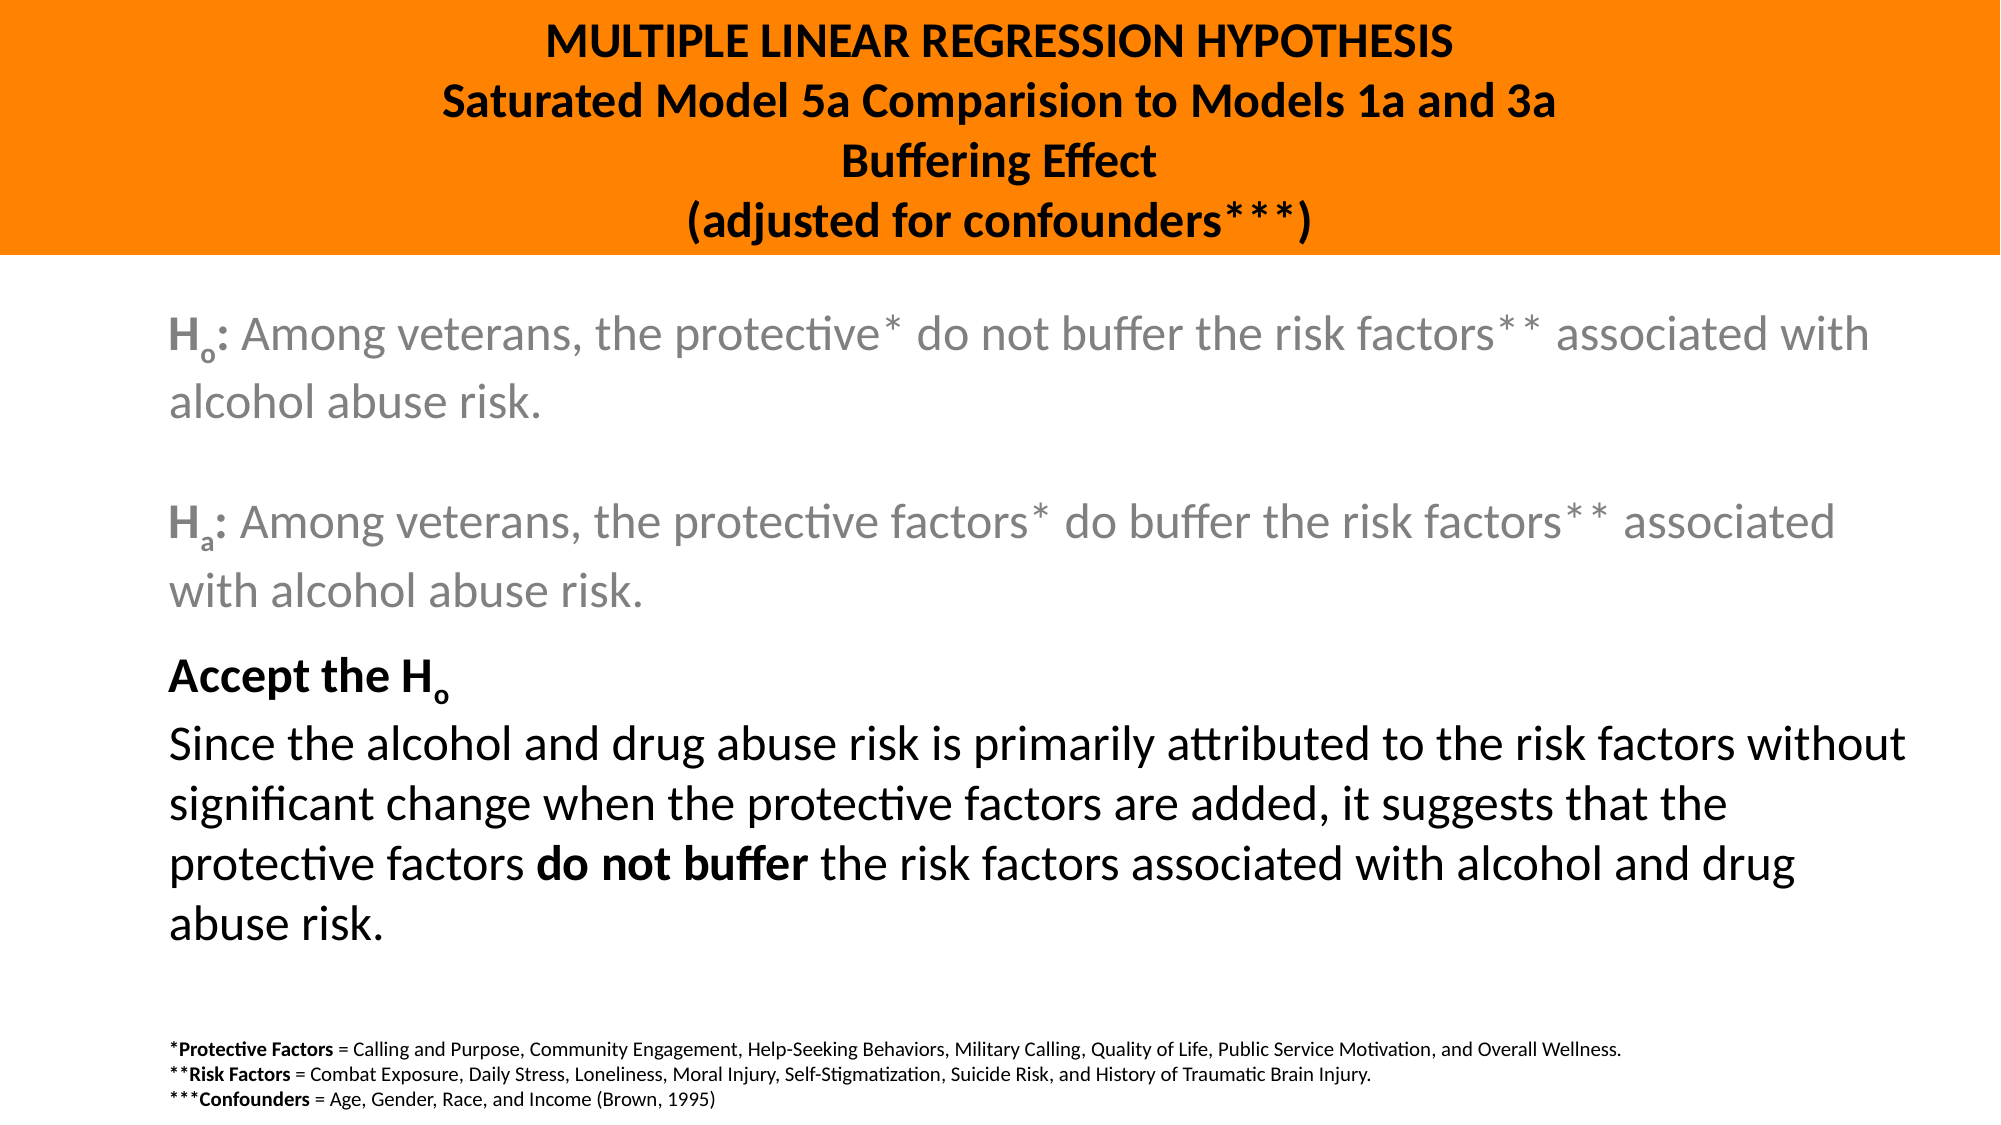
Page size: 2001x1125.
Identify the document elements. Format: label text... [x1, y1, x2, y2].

text_box MULTIPLE LINEAR REGRESSION HYPOTHESIS Saturated Model 5a Comparision to Models 1a and 3a Buffering Effect (adjusted for confounders***) [0, 0, 2000, 255]
text_box Ho: Among veterans, the protective* do not buffer the risk factors** associated with alcohol abuse risk. Ha: Among veterans, the protective factors* do buffer the risk factors** associated with alcohol abuse risk. Accept the Ho Since the alcohol and drug abuse risk is primarily attributed to the risk factors without significant change when the protective factors are added, it suggests that the protective factors do not buffer the risk factors associated with alcohol and drug abuse risk. *Protective Factors = Calling and Purpose, Community Engagement, Help-Seeking Behaviors, Military Calling, Quality of Life, Public Service Motivation, and Overall Wellness. **Risk Factors = Combat Exposure, Daily Stress, Loneliness, Moral Injury, Self-Stigmatization, Suicide Risk, and History of Traumatic Brain Injury. ***Confounders = Age, Gender, Race, and Income (Brown, 1995) [154, 293, 1924, 1118]
